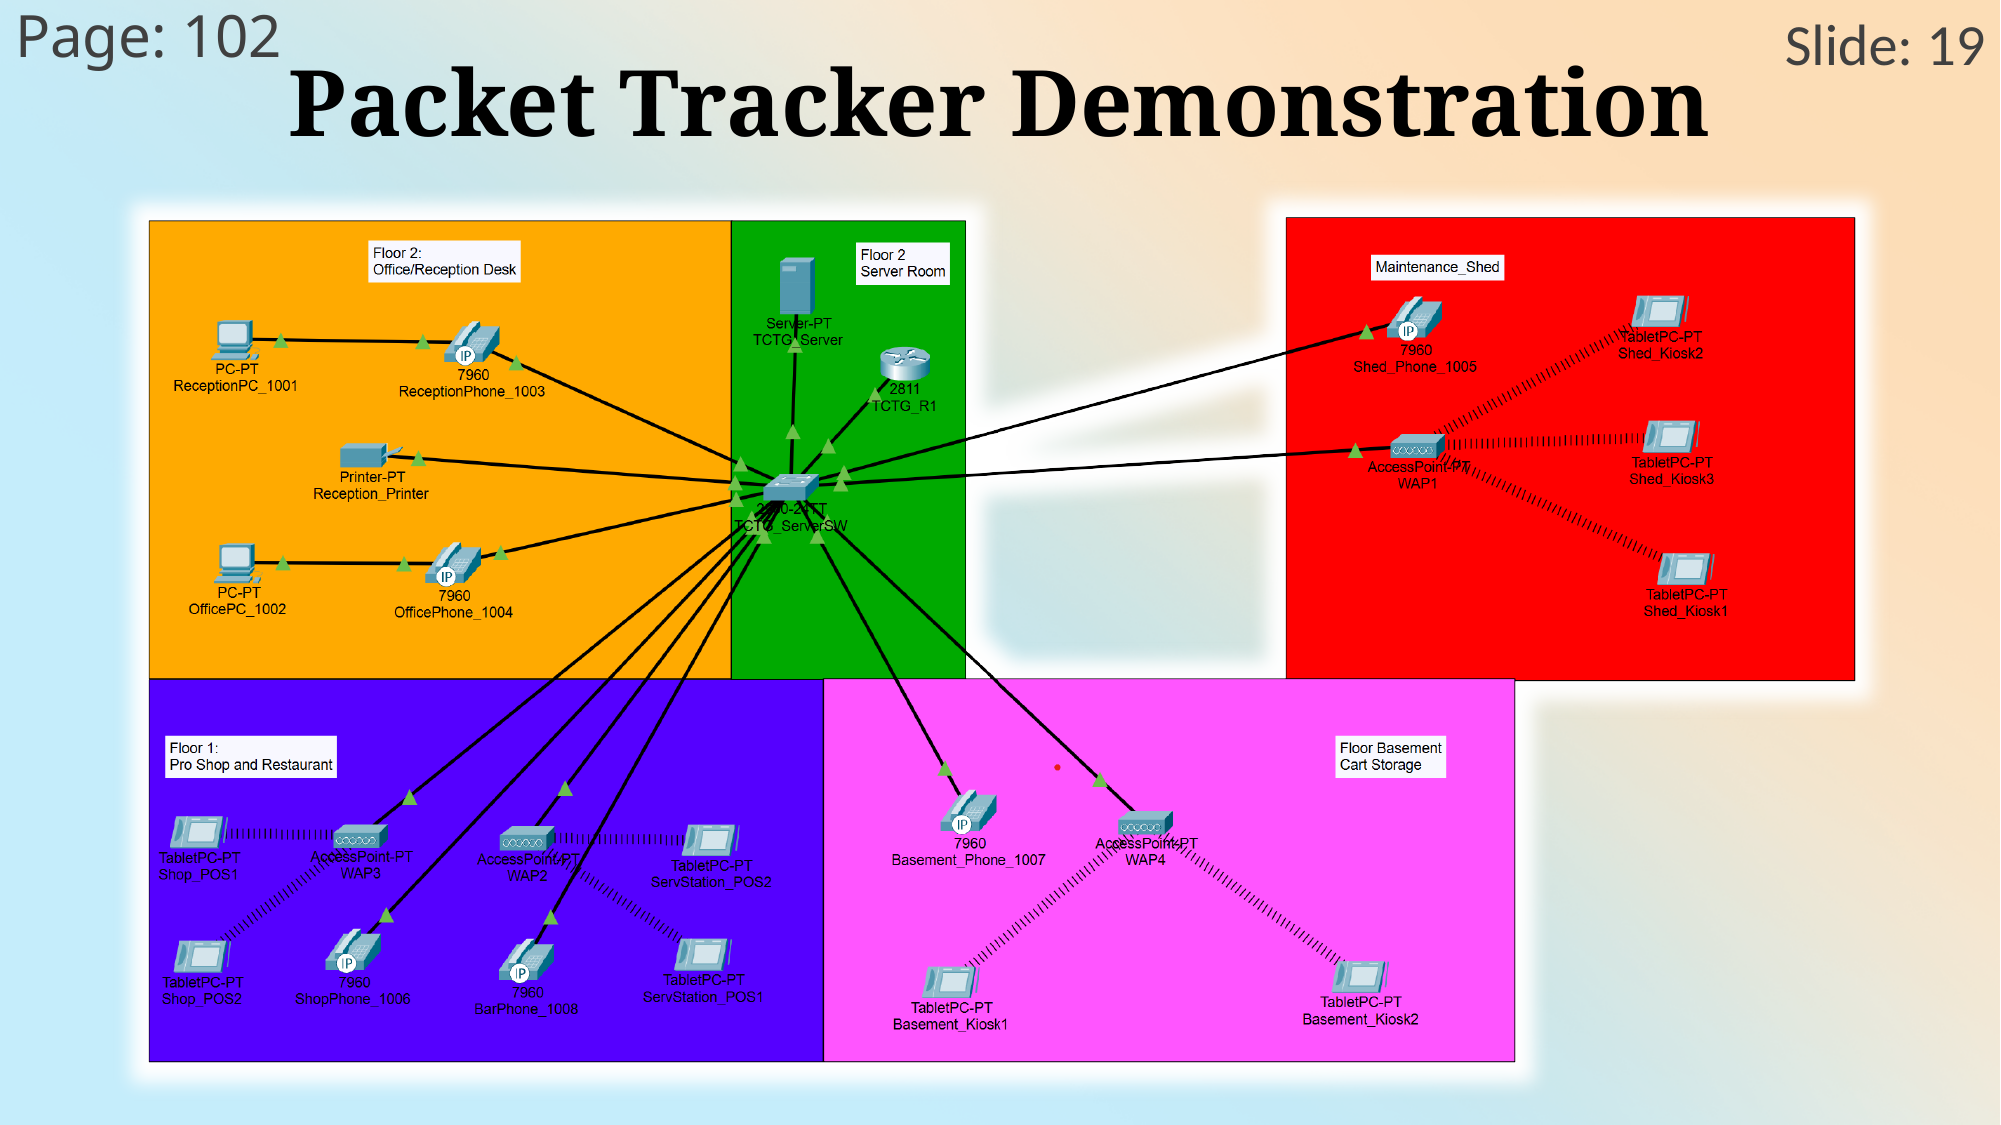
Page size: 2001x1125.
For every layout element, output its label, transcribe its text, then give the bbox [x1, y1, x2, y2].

list Page: 102 [0, 0, 654, 60]
title Packet Tracker Demonstration [137, 29, 1863, 182]
picture [143, 214, 1857, 1071]
picture [0, 0, 2000, 1125]
